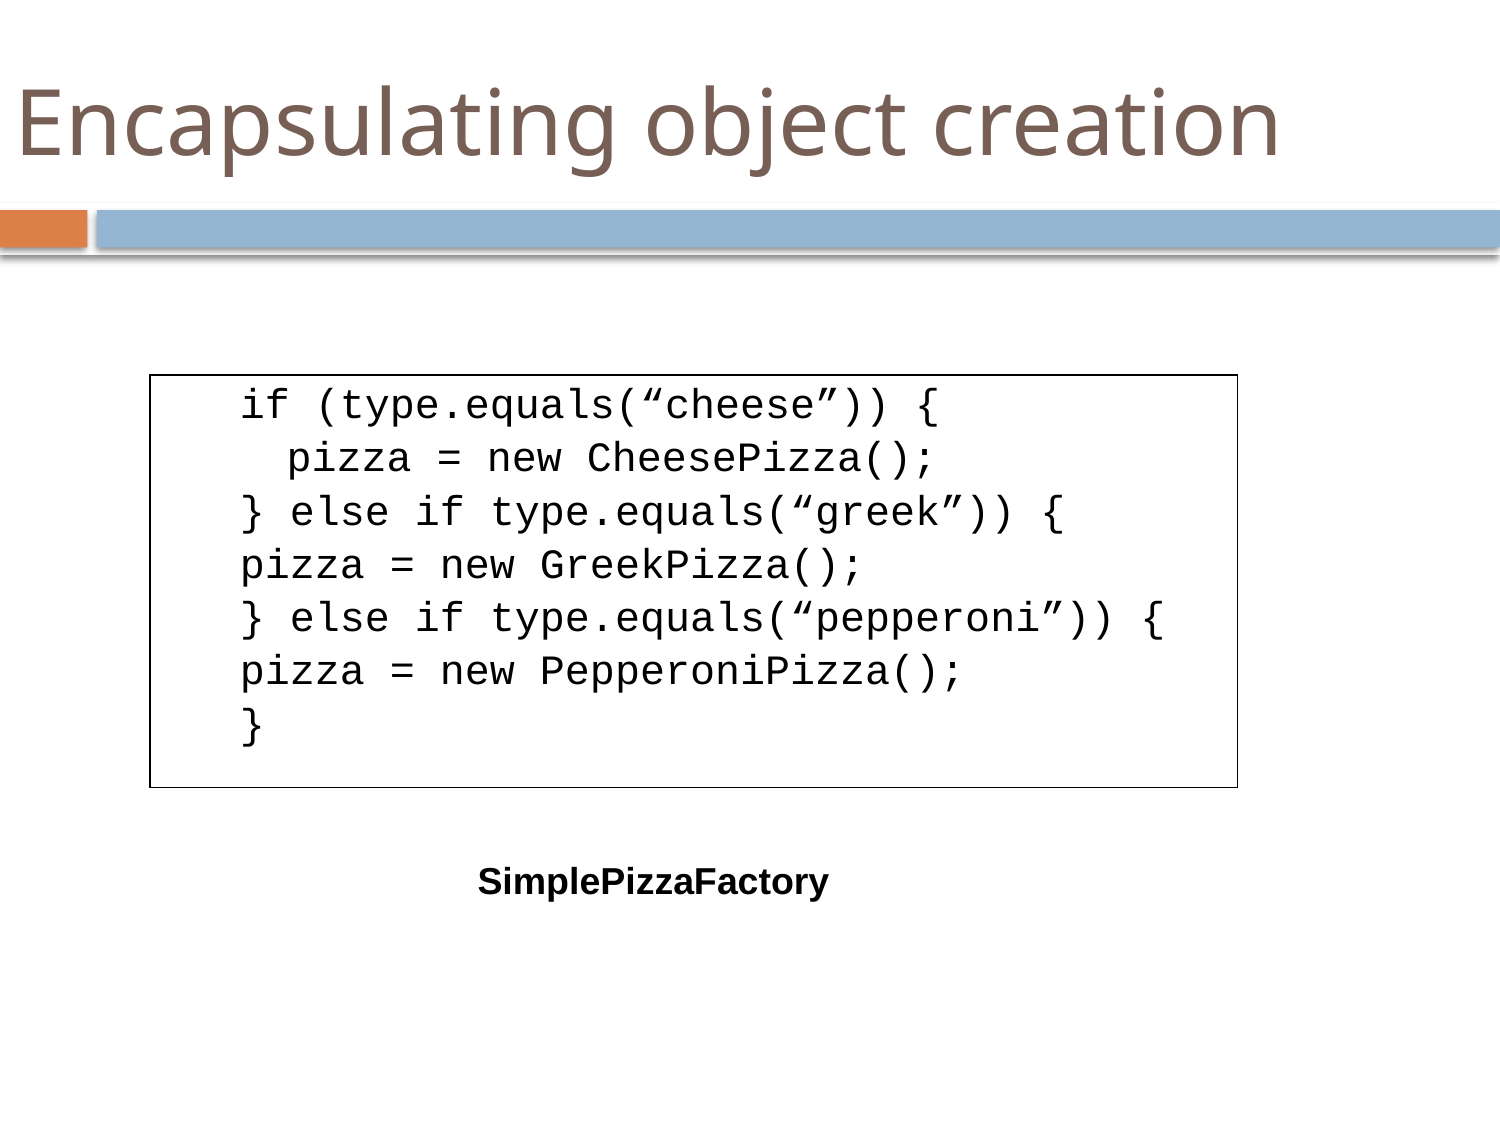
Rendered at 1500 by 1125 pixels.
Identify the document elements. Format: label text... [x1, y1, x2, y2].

text_box SimplePizzaFactory [462, 849, 845, 910]
title Encapsulating object creation [0, 37, 1438, 200]
text_box if (type.equals(“cheese”)) { pizza = new CheesePizza(); } else if type.equals(“greek”)) { pizza = new GreekPizza(); } else if type.equals(“pepperoni”)) { pizza = new PepperoniPizza(); } [150, 375, 1238, 788]
